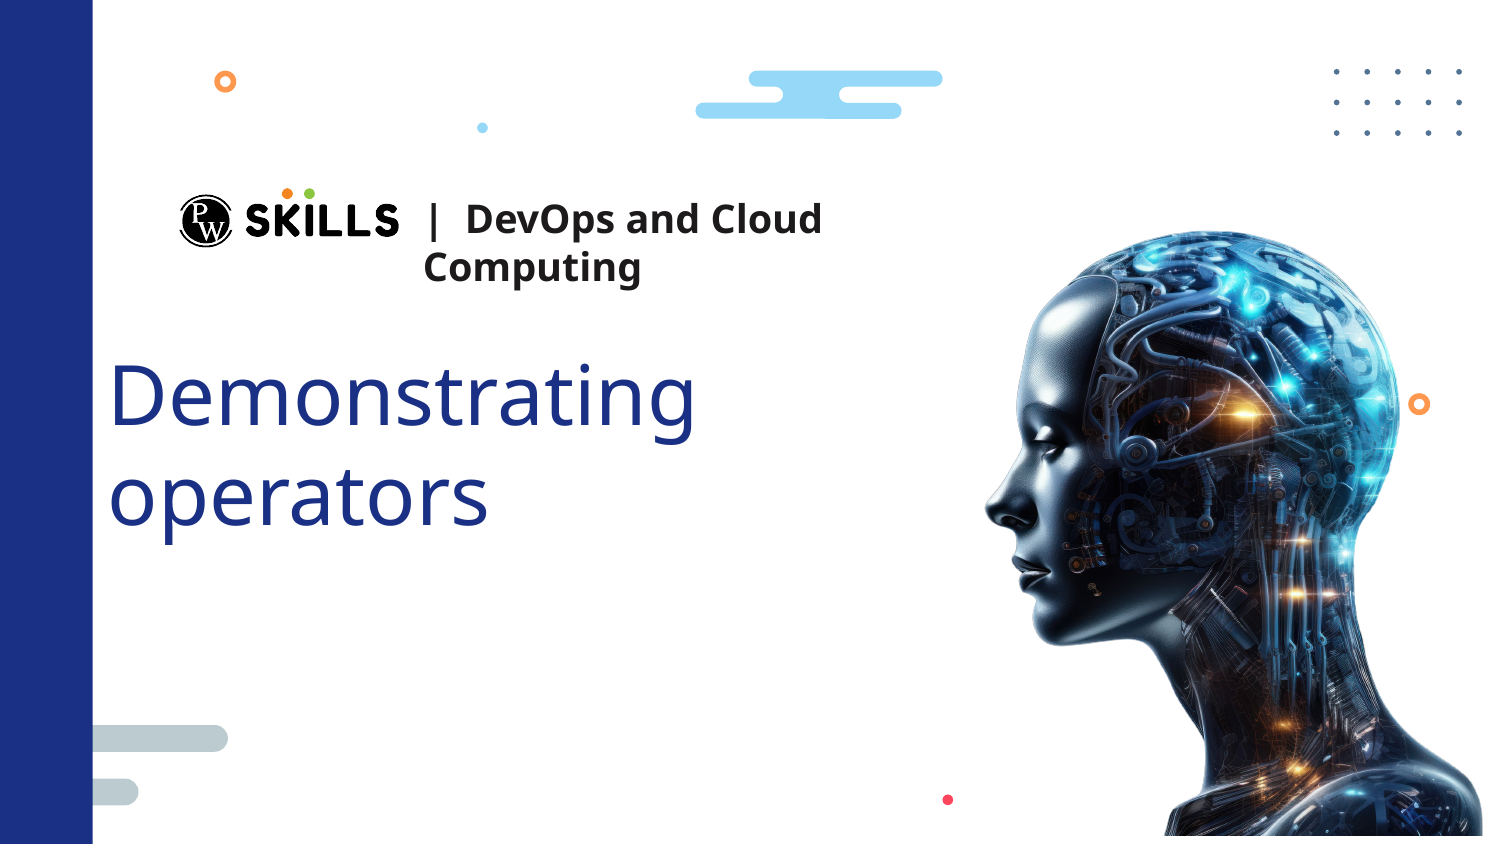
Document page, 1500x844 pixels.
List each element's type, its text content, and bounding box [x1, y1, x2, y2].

text_box | DevOps and Cloud Computing [407, 179, 1008, 250]
text_box [0, 0, 93, 844]
title Demonstrating operators [93, 453, 968, 844]
picture [967, 213, 1500, 837]
picture [179, 187, 399, 249]
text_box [476, 70, 943, 134]
